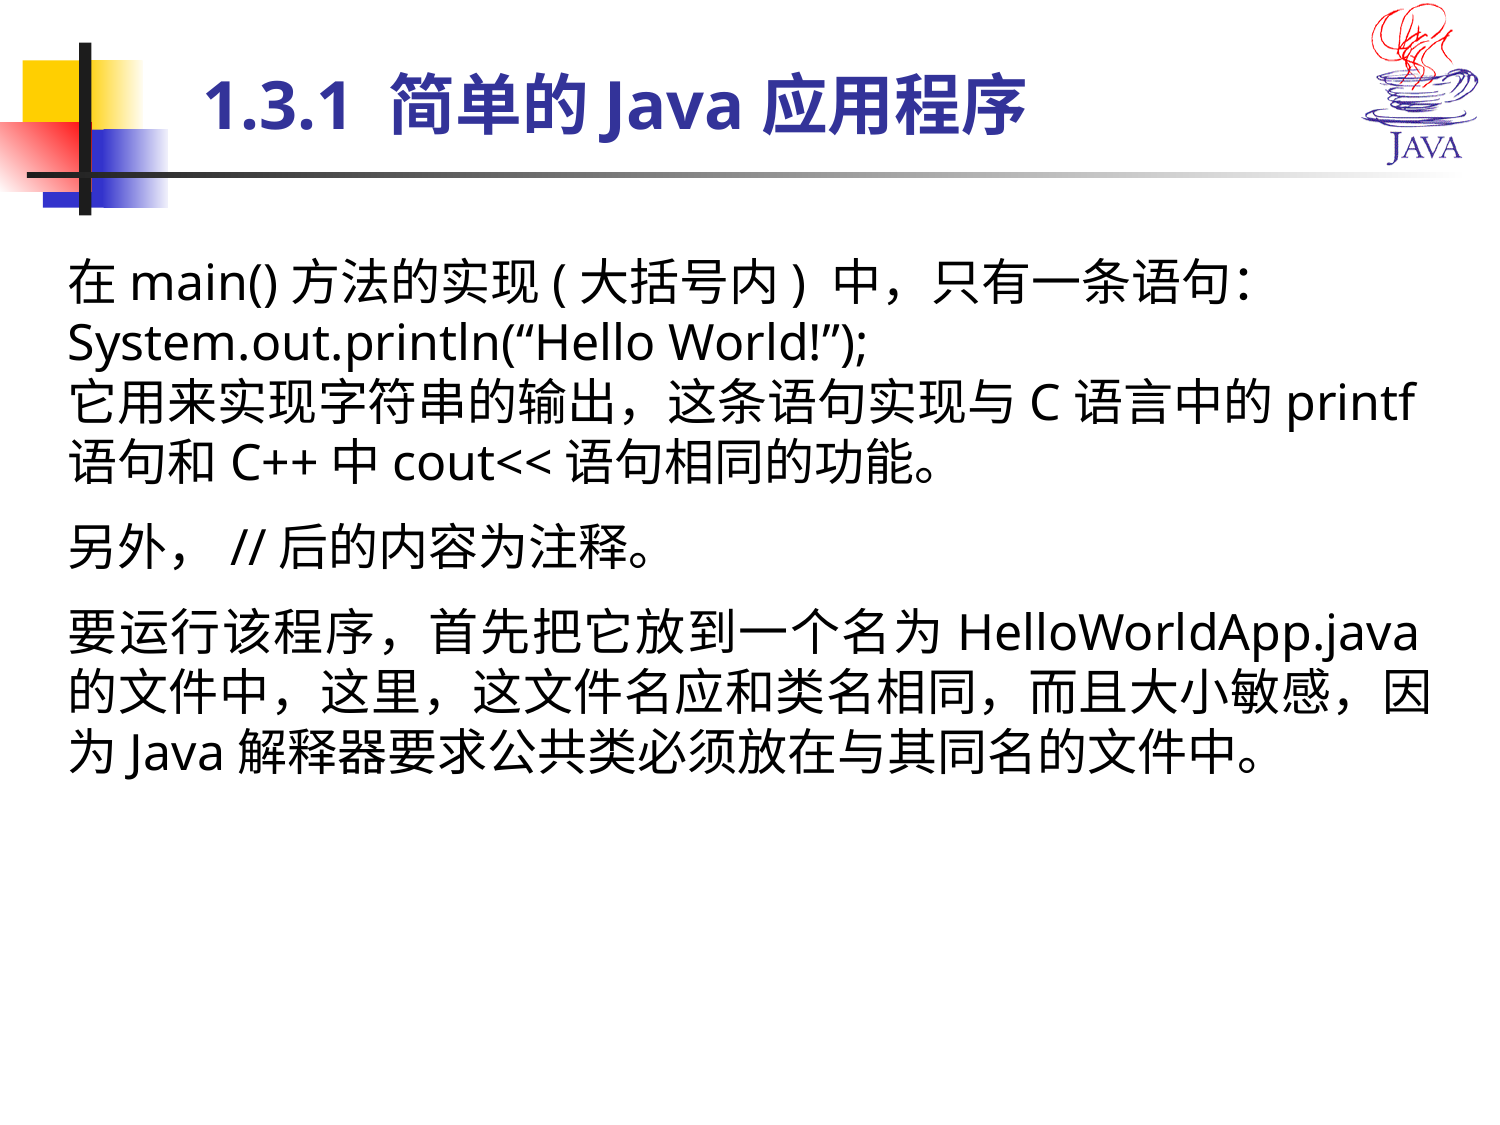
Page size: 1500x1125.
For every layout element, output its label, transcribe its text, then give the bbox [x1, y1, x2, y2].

title 1.3.1 简单的Java应用程序 [187, 37, 1200, 151]
picture [1352, 0, 1495, 169]
text_box 在main()方法的实现(大括号内) 中，只有一条语句：System.out.println(“Hello World!”); 它用来实现字符串的输出，这条语句实现与C语言中的printf语句和C++中cout<<语句相同的功能。 另外，//后的内容为注释。 要运行该程序，首先把它放到一个名为HelloWorldApp.java的文件中，这里，这文件名应和类名相同，而且大小敏感，因为Java解释器要求公共类必须放在与其同名的文件中。 [53, 243, 1447, 789]
